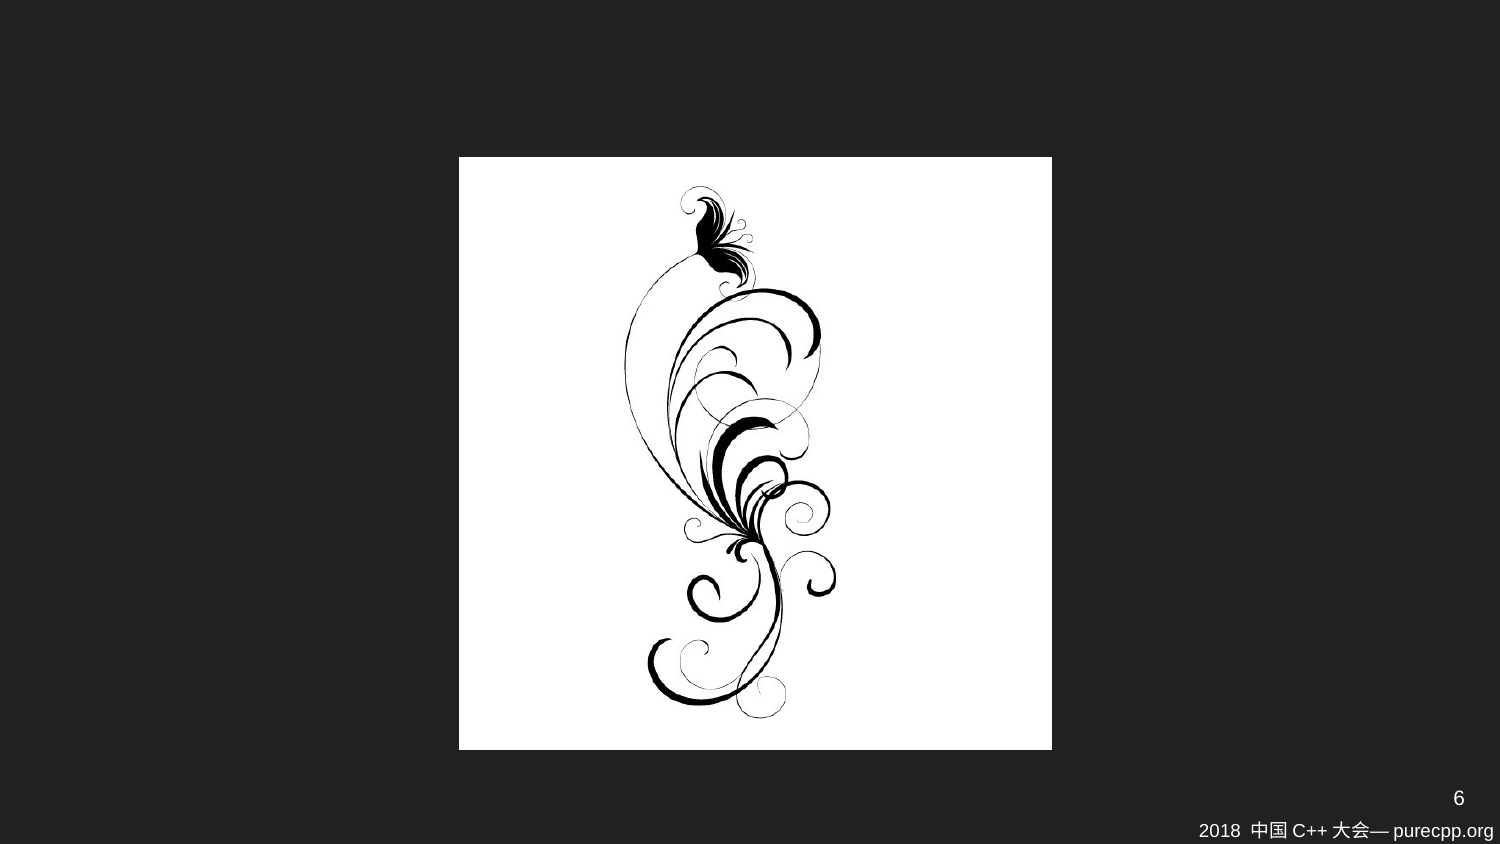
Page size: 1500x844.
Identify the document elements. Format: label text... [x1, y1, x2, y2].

picture [458, 156, 1052, 750]
slide_number 6 [1389, 764, 1480, 830]
